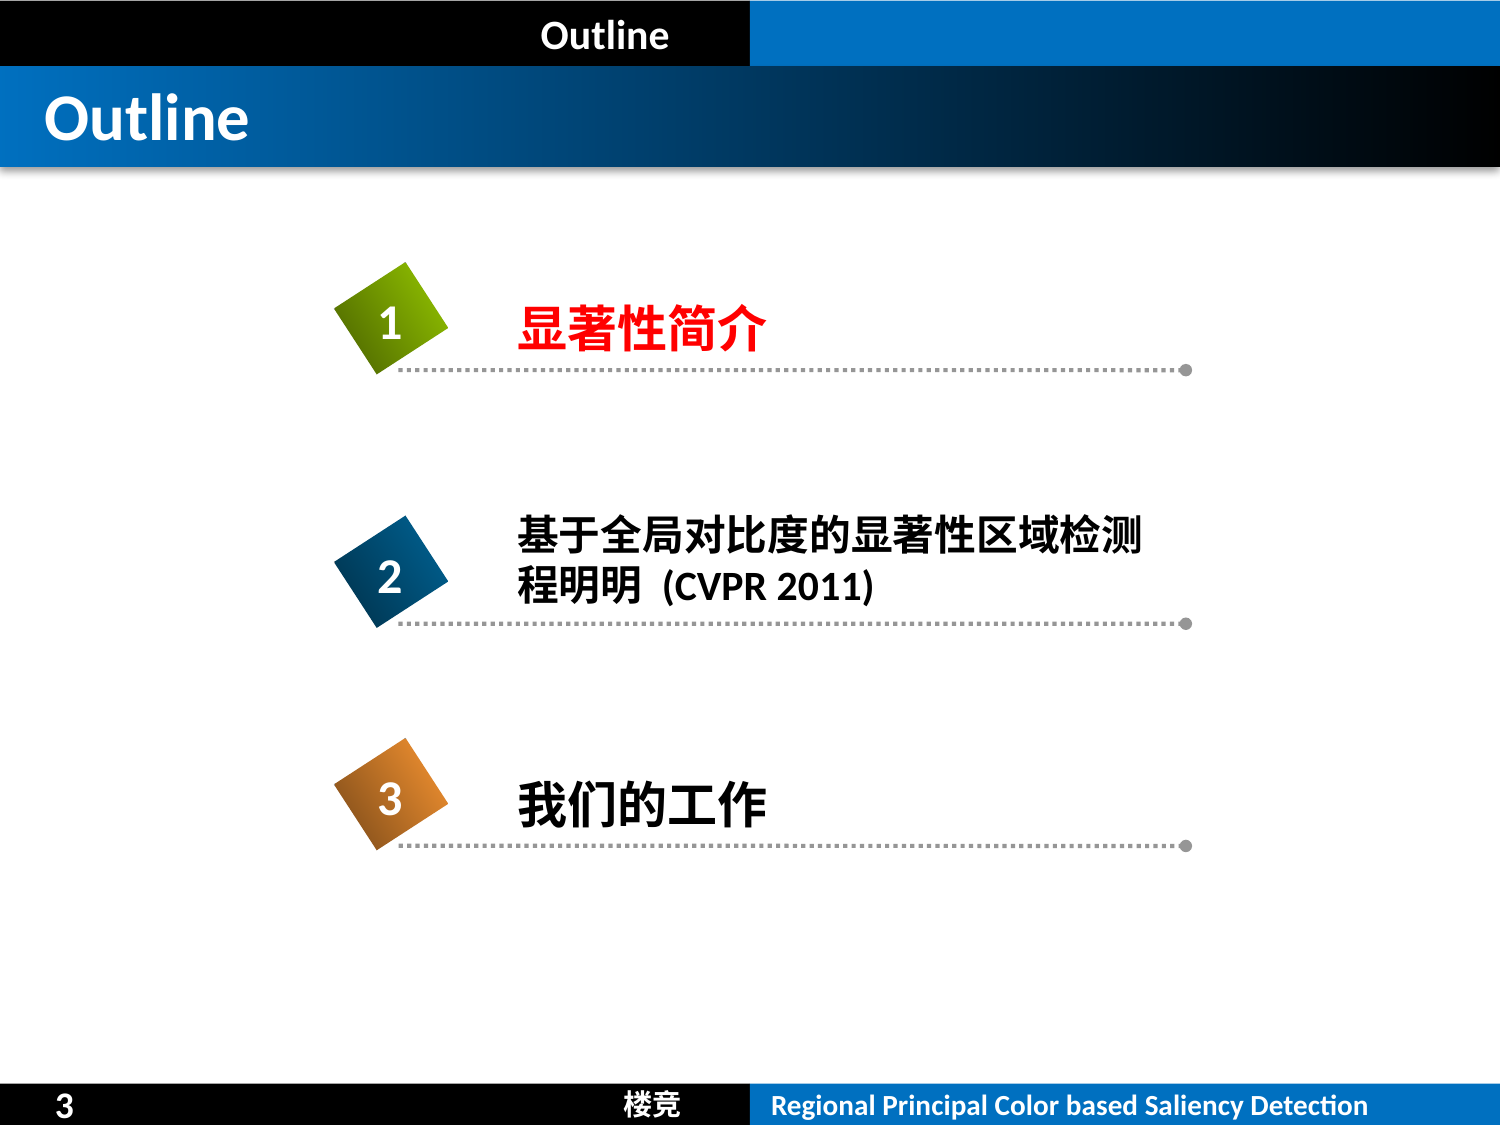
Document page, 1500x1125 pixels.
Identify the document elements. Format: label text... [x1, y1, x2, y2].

list Outline [29, 66, 1500, 161]
list Outline [525, 0, 963, 67]
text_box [348, 278, 1187, 371]
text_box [348, 501, 1298, 624]
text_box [348, 754, 1211, 847]
